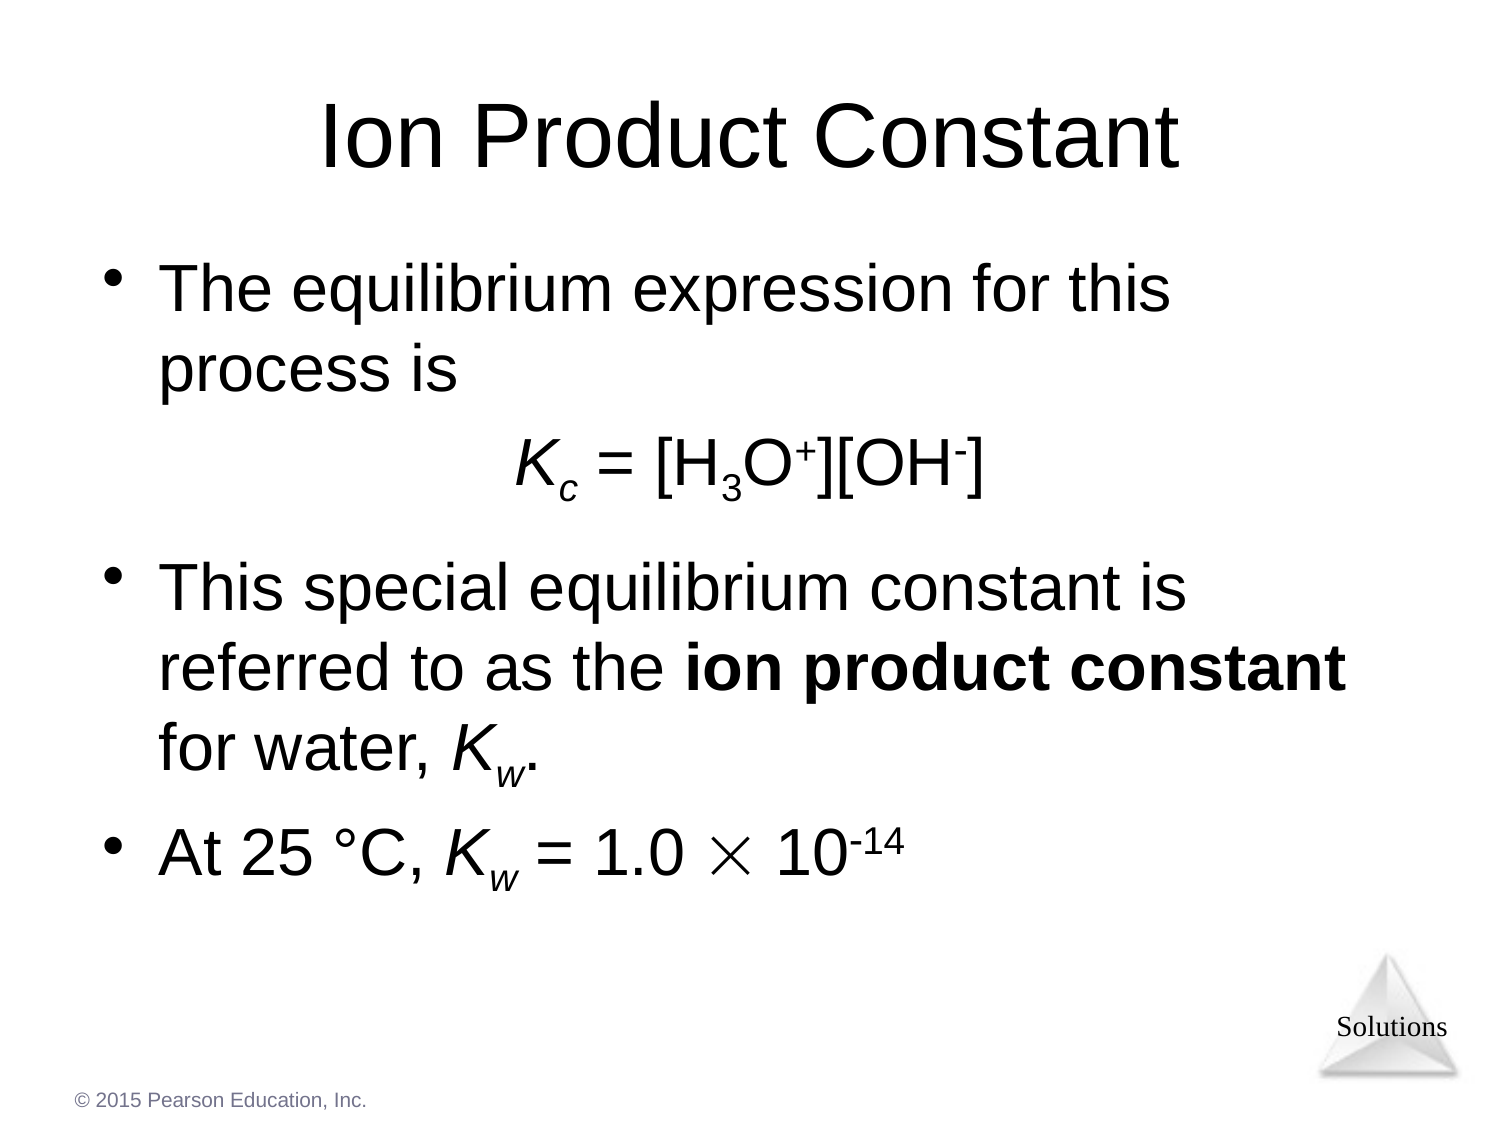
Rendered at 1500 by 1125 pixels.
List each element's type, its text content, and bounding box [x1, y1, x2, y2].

picture [1275, 899, 1500, 1125]
title Ion Product Constant [112, 37, 1388, 225]
list The equilibrium expression for this process is Kc = [H3O+][OH] This special equilibrium constant is referred to as the ion product constant for water, Kw. At 25 °C, Kw = 1.0  1014 [87, 237, 1413, 900]
